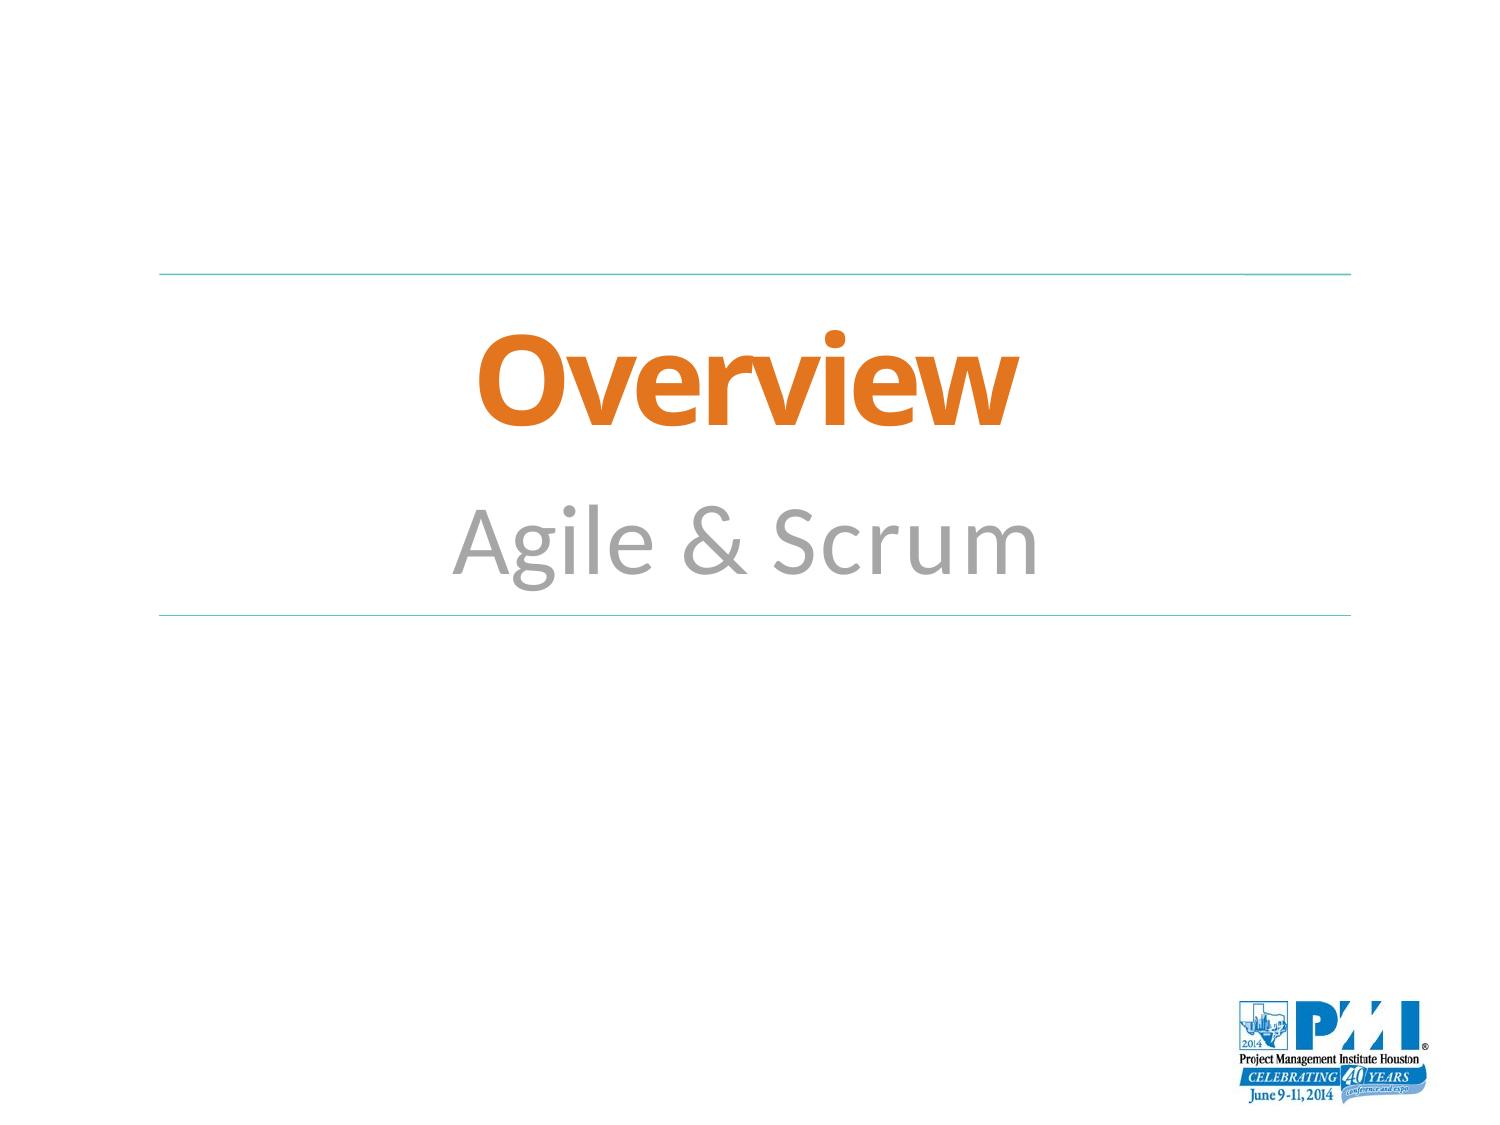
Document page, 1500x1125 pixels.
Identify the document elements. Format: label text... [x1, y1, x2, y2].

picture [1232, 1001, 1431, 1106]
title Overview Agile & Scrum [450, 268, 1044, 595]
